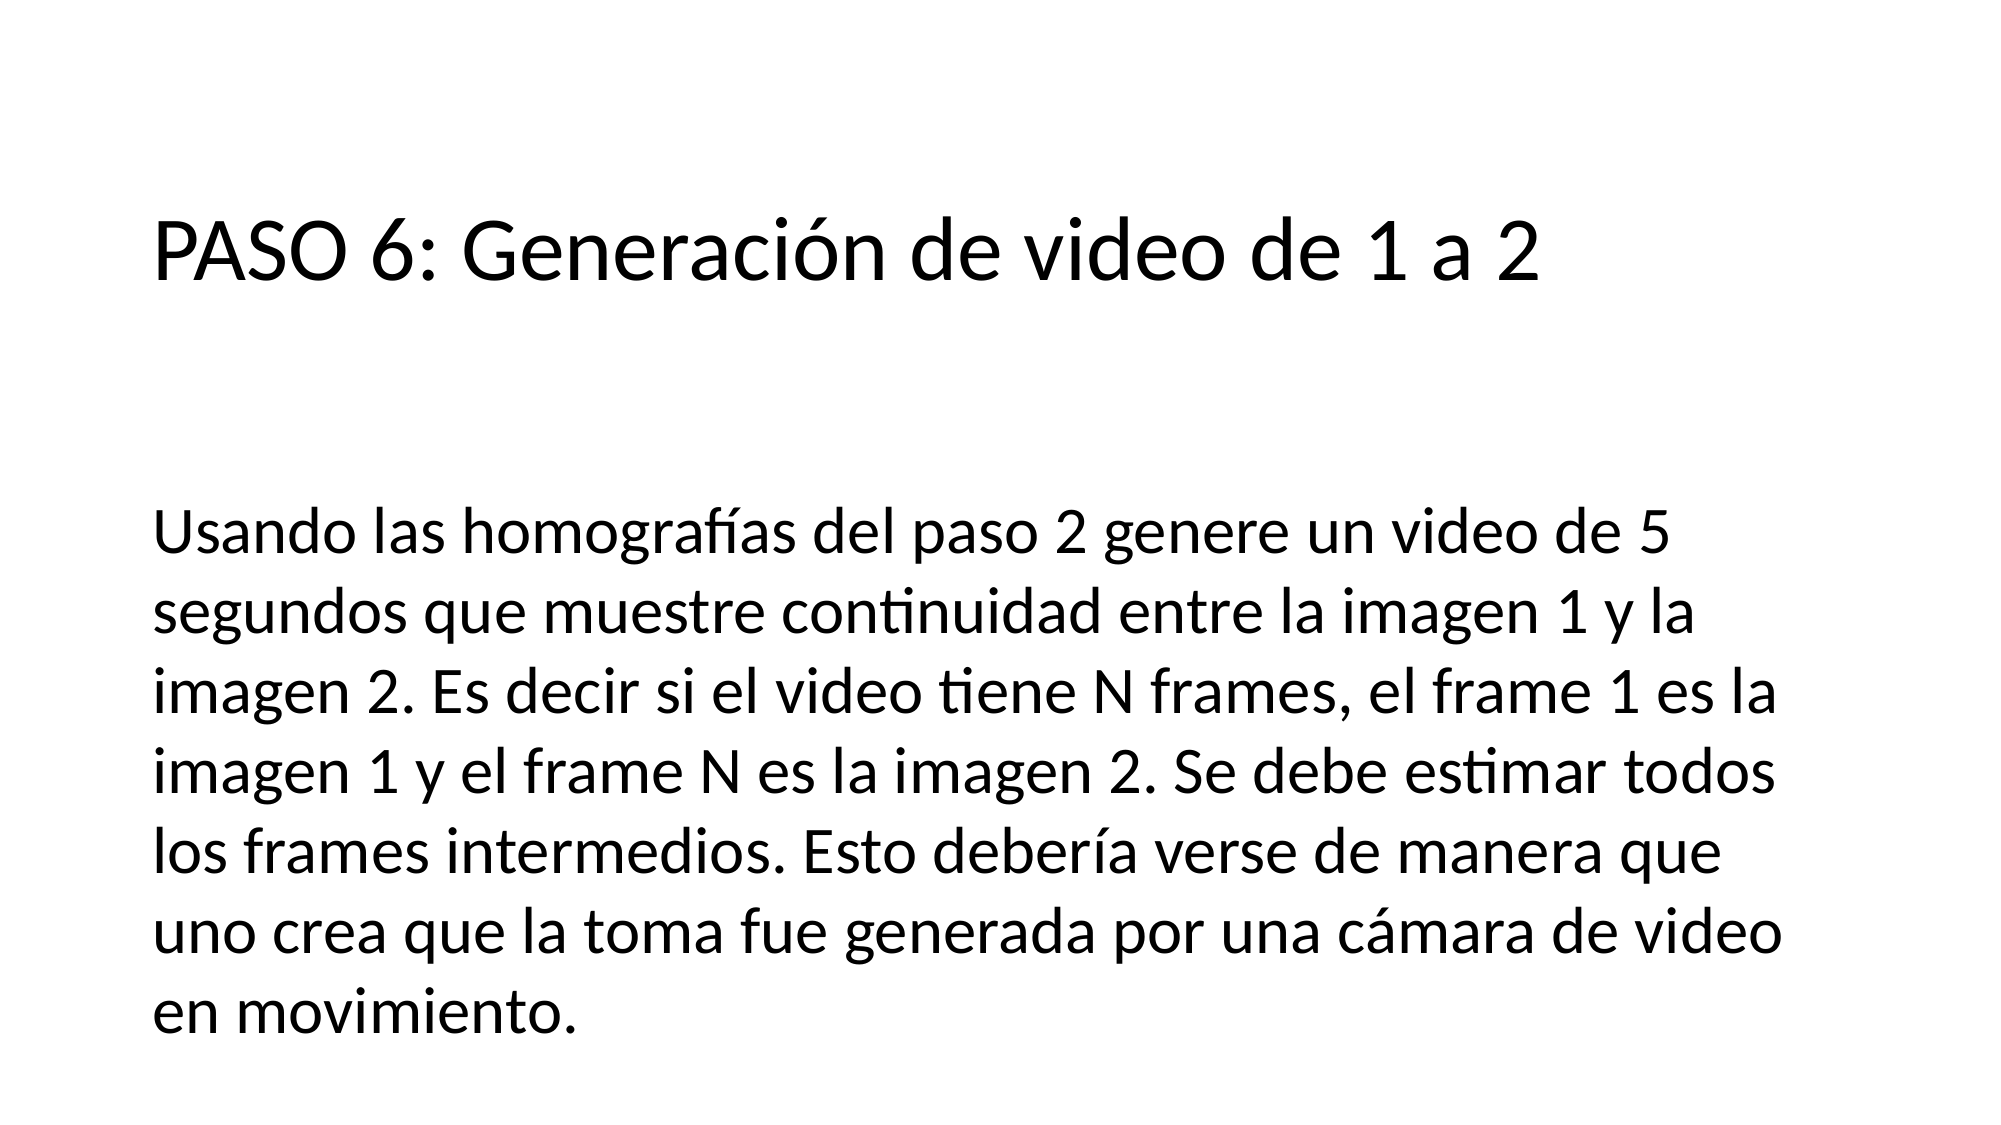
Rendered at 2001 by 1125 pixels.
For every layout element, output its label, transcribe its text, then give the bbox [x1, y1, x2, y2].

title PASO 6: Generación de video de 1 a 2 [137, 142, 1863, 360]
text_box Usando las homografías del paso 2 genere un video de 5 segundos que muestre continuidad entre la imagen 1 y la imagen 2. Es decir si el video tiene N frames, el frame 1 es la imagen 1 y el frame N es la imagen 2. Se debe estimar todos los frames intermedios. Esto debería verse de manera que uno crea que la toma fue generada por una cámara de video en movimiento. [137, 479, 1808, 1054]
